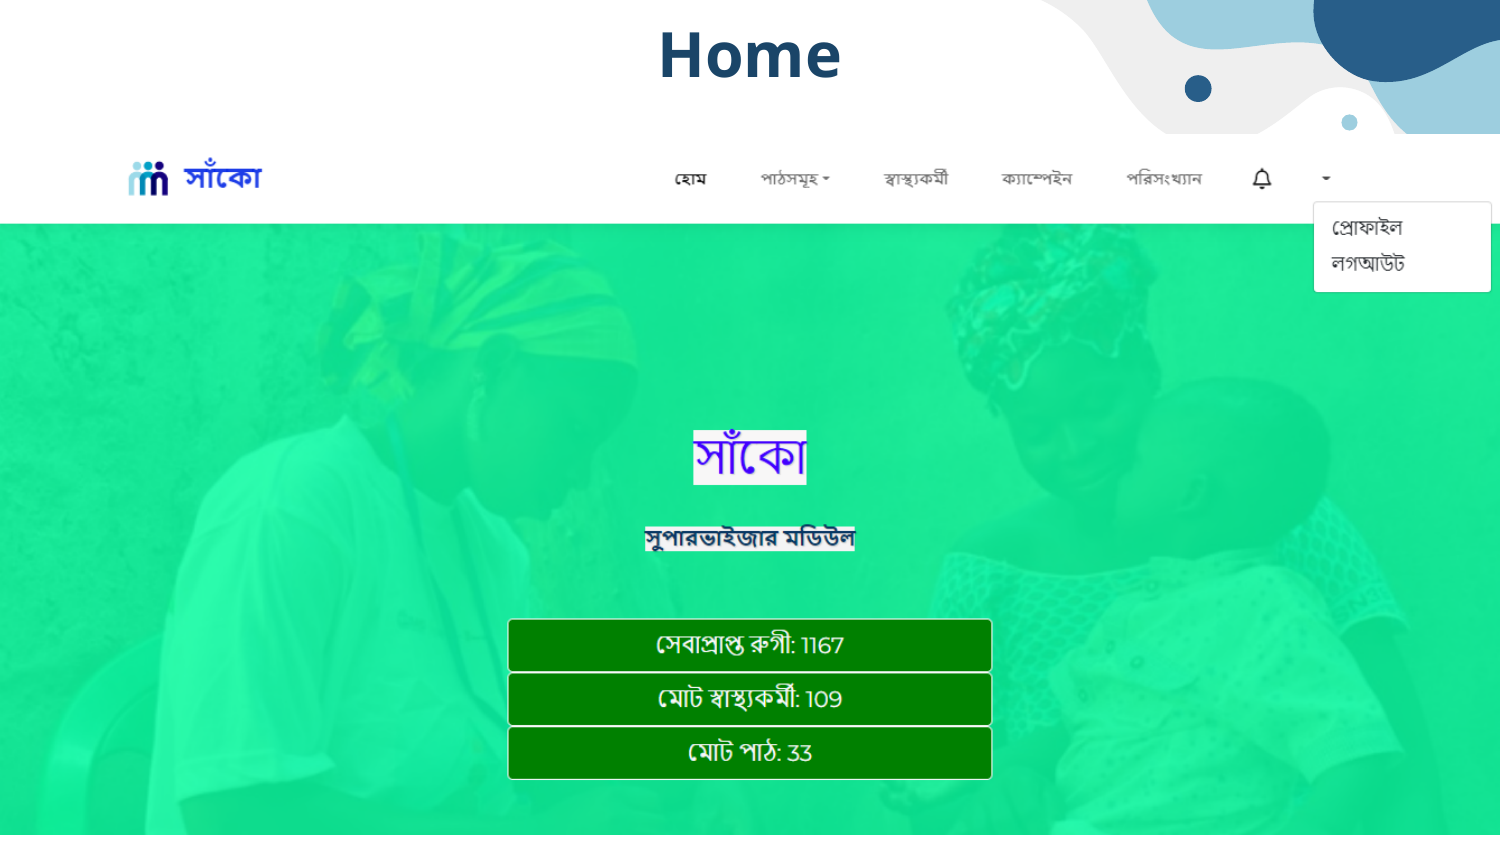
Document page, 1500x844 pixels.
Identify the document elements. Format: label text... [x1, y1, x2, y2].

picture [0, 134, 1500, 836]
title Home [88, 0, 1412, 94]
